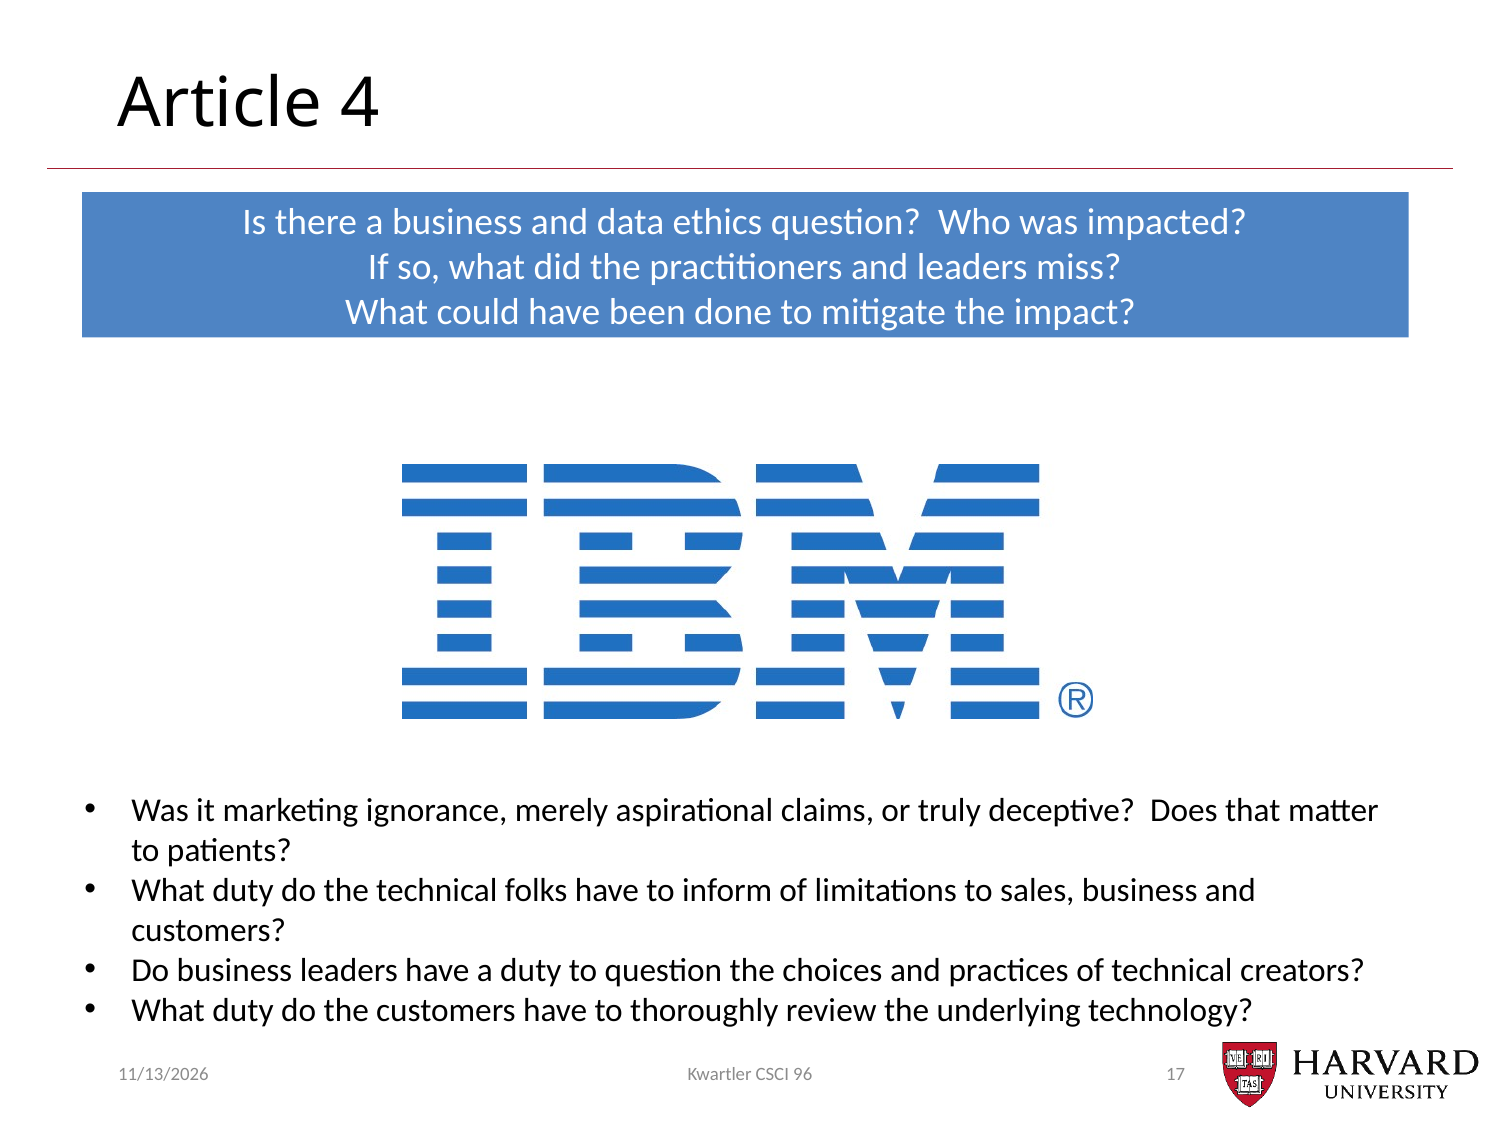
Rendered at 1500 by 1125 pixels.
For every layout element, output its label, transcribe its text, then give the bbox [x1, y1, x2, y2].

text_box Was it marketing ignorance, merely aspirational claims, or truly deceptive? Does that matter to patients? What duty do the technical folks have to inform of limitations to sales, business and customers? Do business leaders have a duty to question the choices and practices of technical creators? What duty do the customers have to thoroughly review the underlying technology? [68, 792, 1397, 1024]
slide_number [103, 1042, 441, 1103]
footer Kwartler CSCI 96 [496, 1042, 1004, 1103]
text_box Is there a business and data ethics question? Who was impacted? If so, what did the practitioners and leaders miss? What could have been done to mitigate the impact? [81, 191, 1410, 338]
title Article 4 [103, 59, 1397, 157]
picture [1200, 1024, 1500, 1125]
picture [402, 464, 1093, 719]
slide_number 17 [1059, 1042, 1200, 1103]
